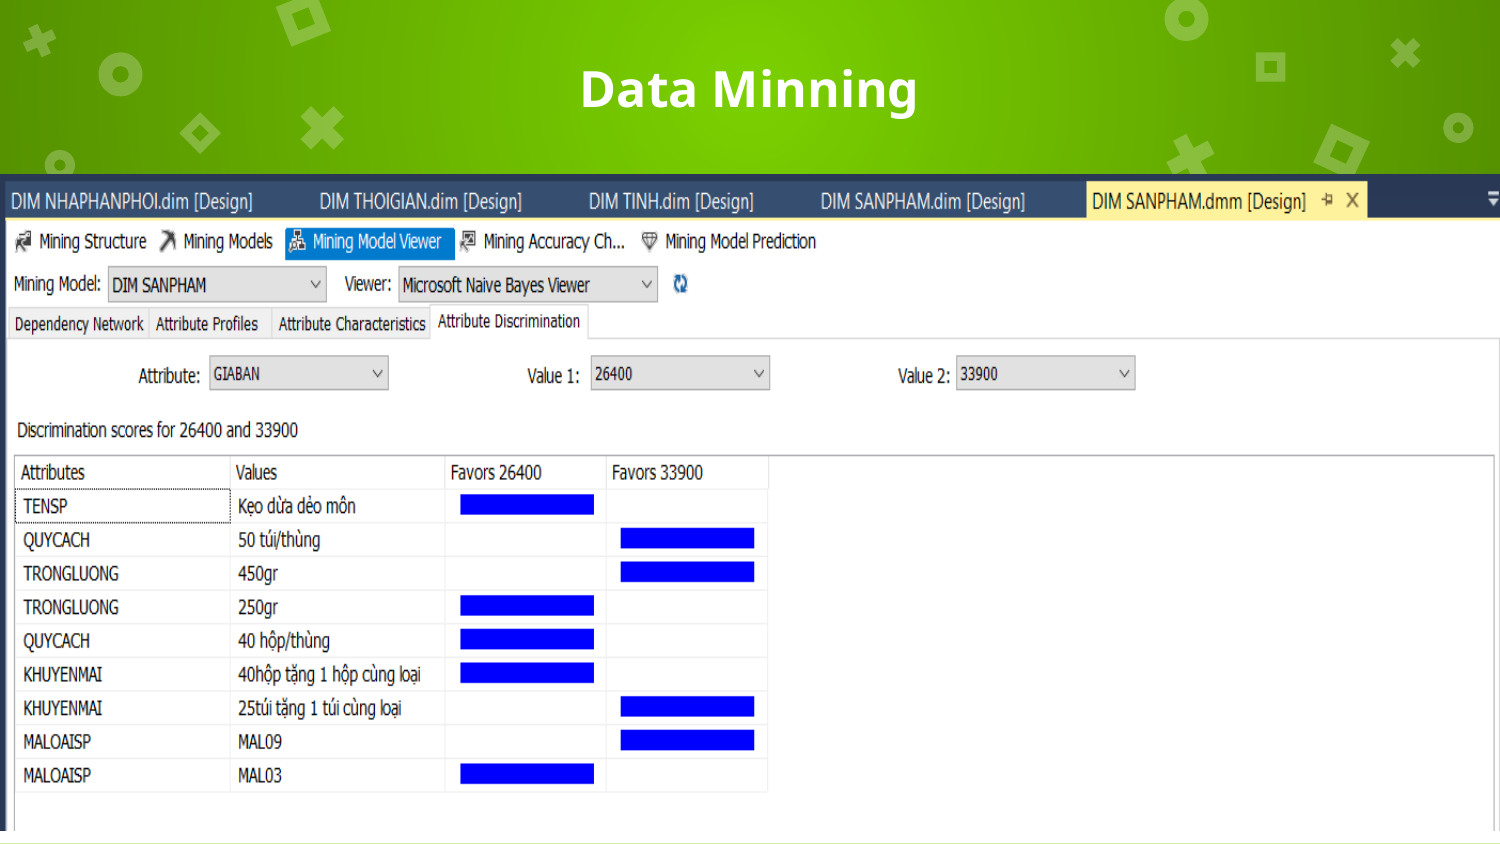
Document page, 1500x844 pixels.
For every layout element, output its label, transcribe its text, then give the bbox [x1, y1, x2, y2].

picture [0, 174, 1500, 831]
title Data Minning [75, 0, 1425, 172]
slide_number 58 [705, 839, 795, 844]
